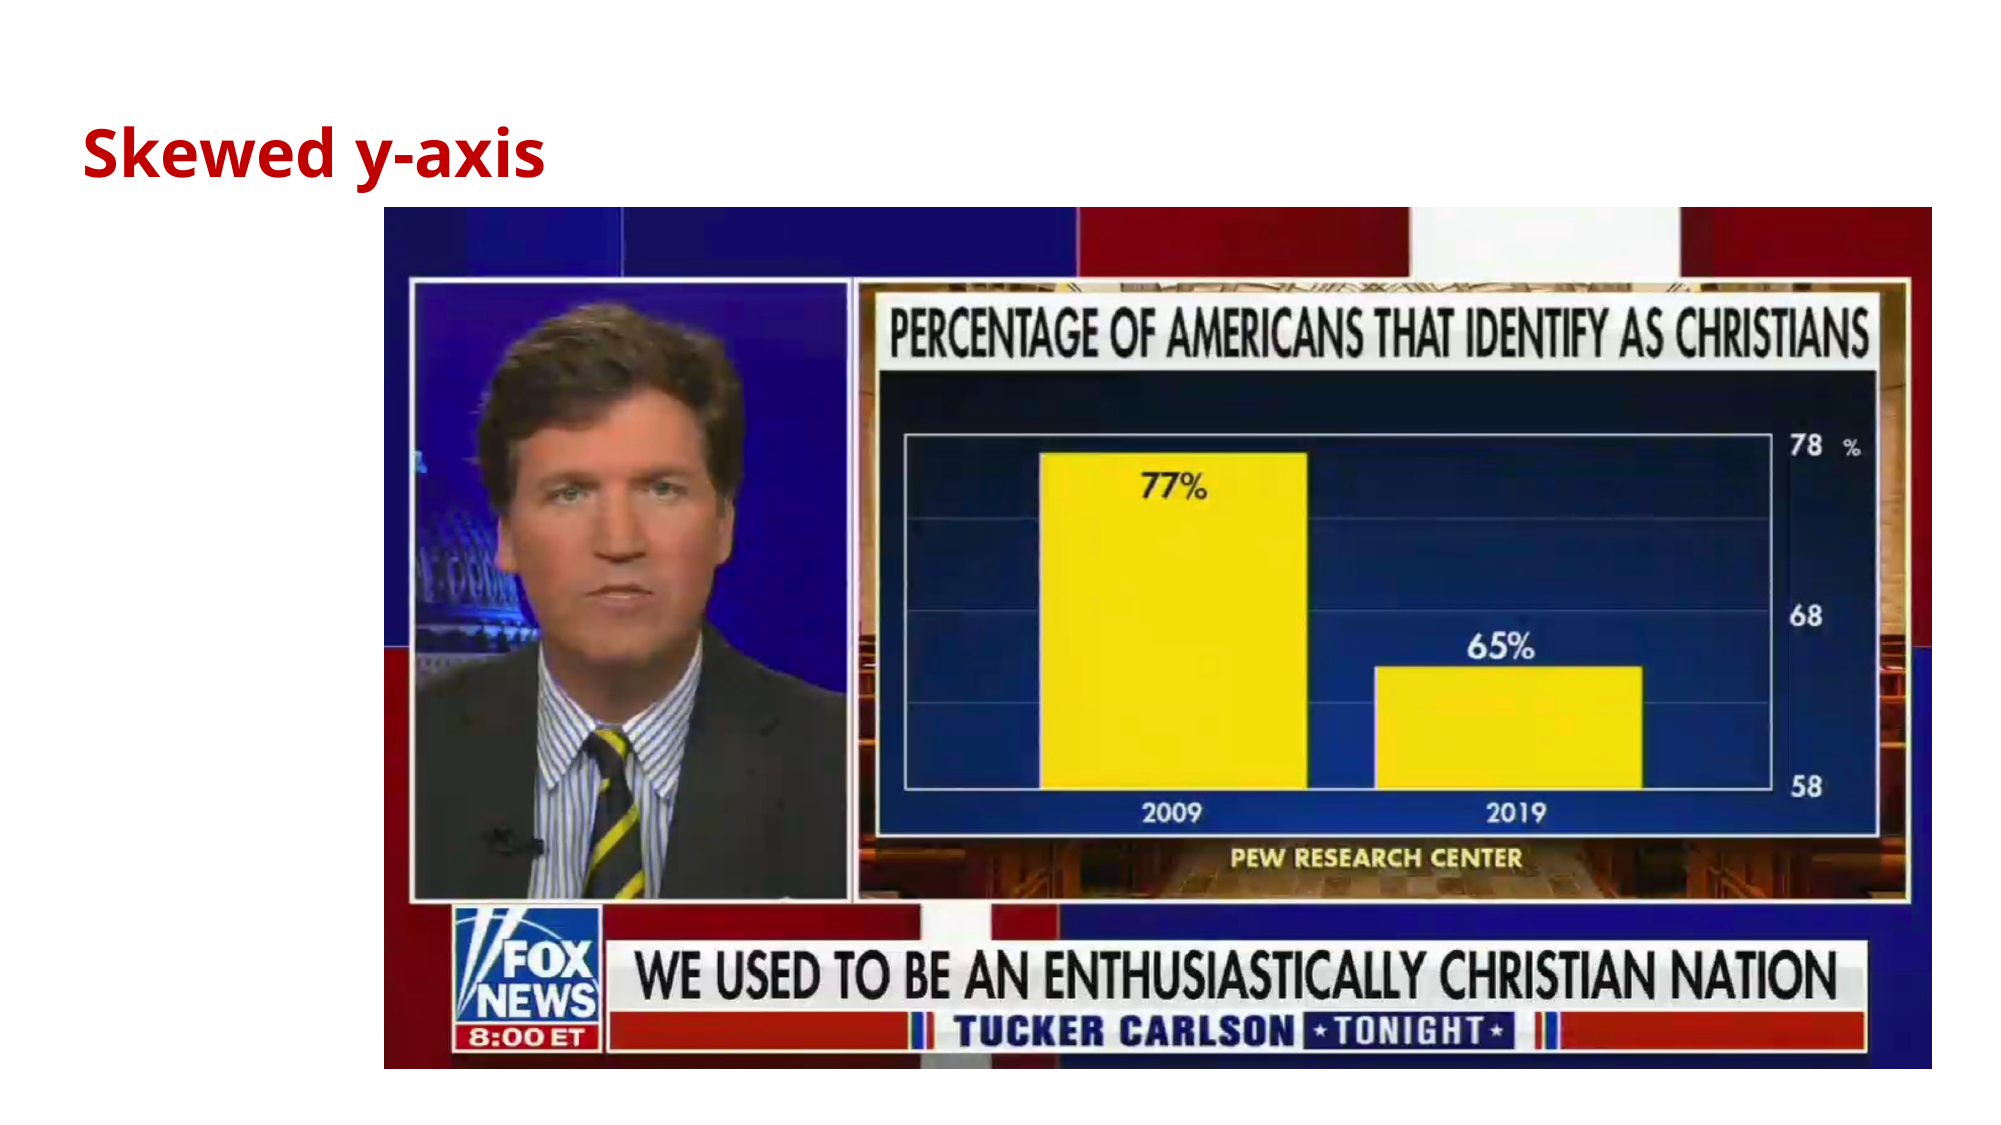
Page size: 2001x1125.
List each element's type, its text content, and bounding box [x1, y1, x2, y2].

title Skewed y-axis [67, 55, 1121, 256]
picture [384, 207, 1933, 1070]
